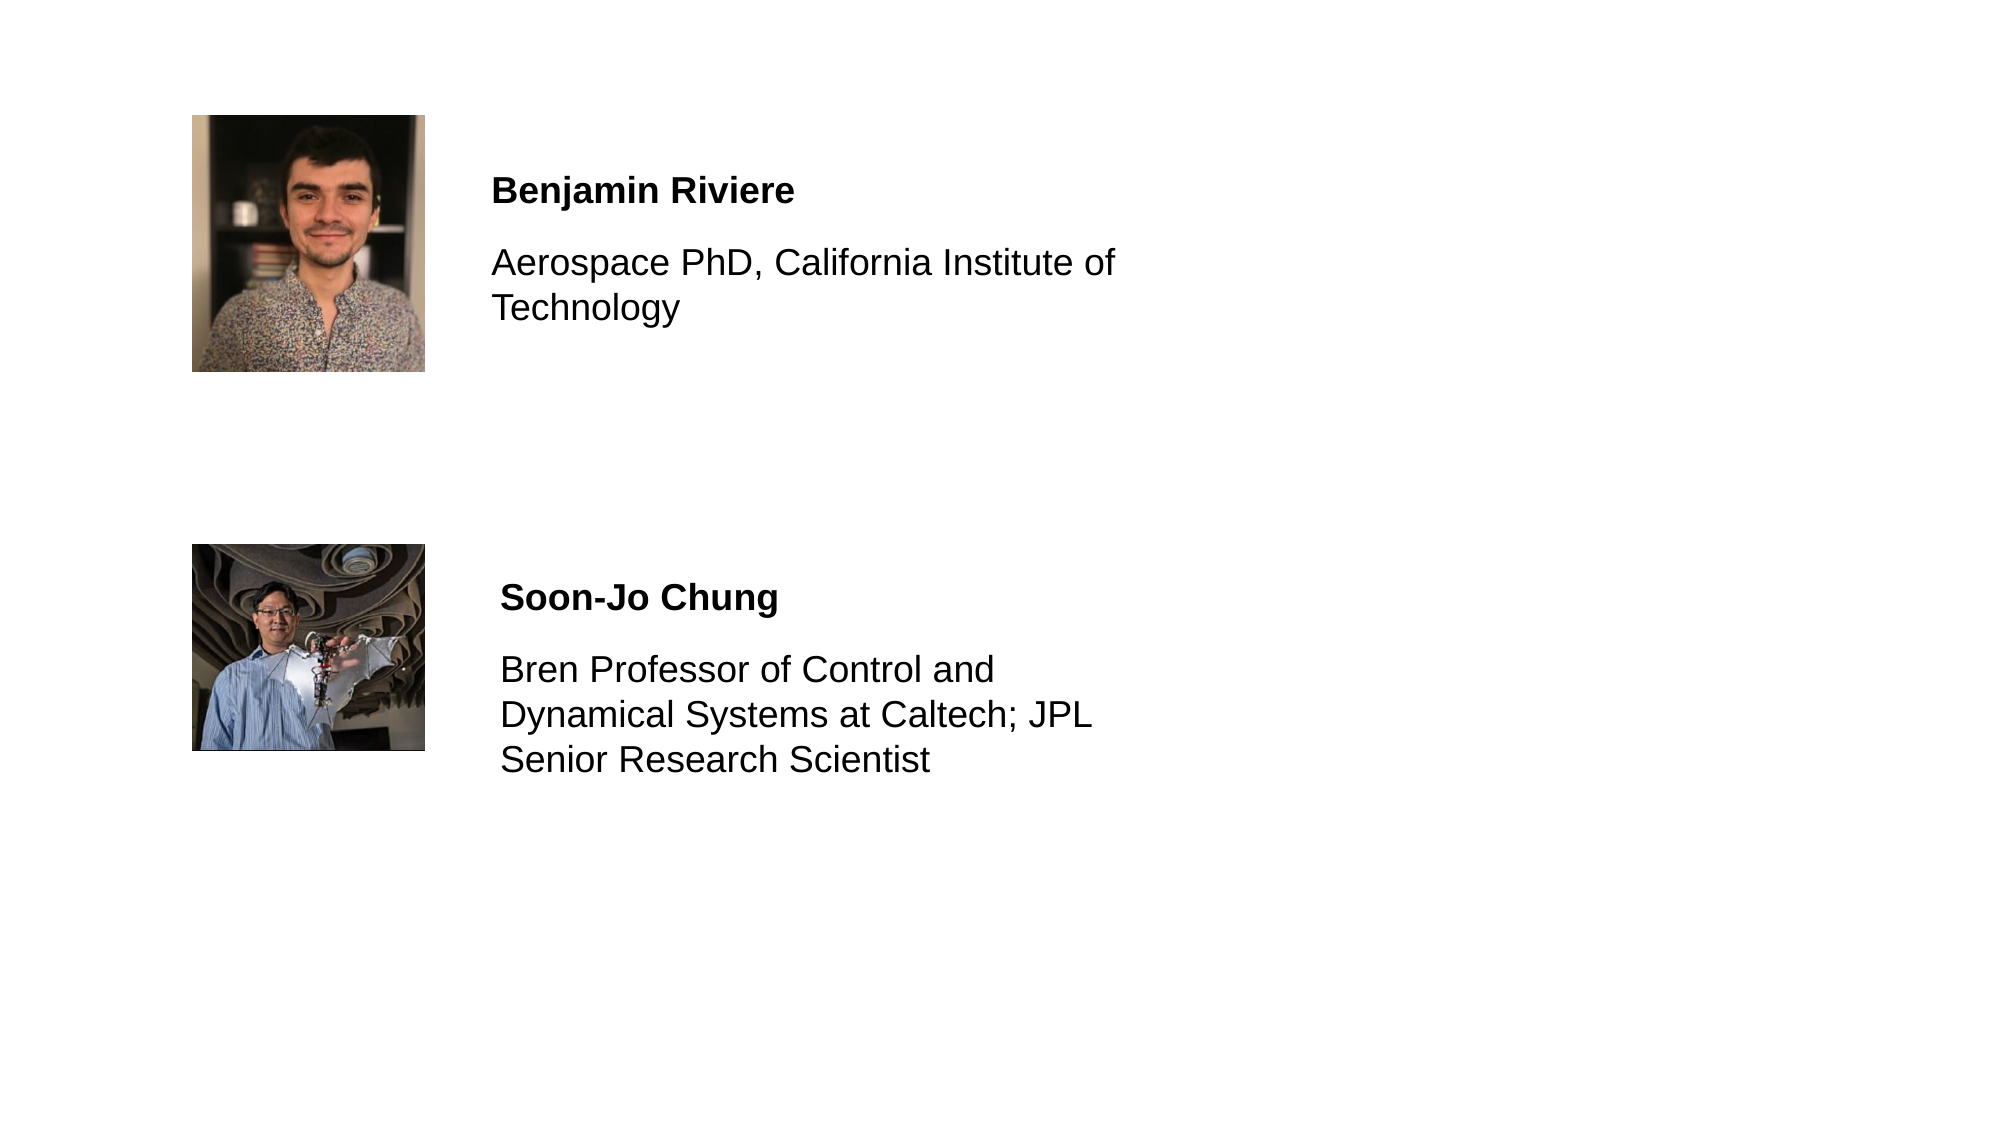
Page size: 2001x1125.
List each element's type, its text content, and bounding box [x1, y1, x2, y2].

text_box Bren Professor of Control and Dynamical Systems at Caltech; JPL Senior Research Scientist [485, 637, 1152, 788]
text_box Soon-Jo Chung [485, 565, 1152, 626]
text_box Aerospace PhD, California Institute of Technology [476, 230, 1144, 336]
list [192, 115, 425, 372]
picture [192, 543, 425, 752]
text_box Benjamin Riviere [476, 158, 1144, 219]
